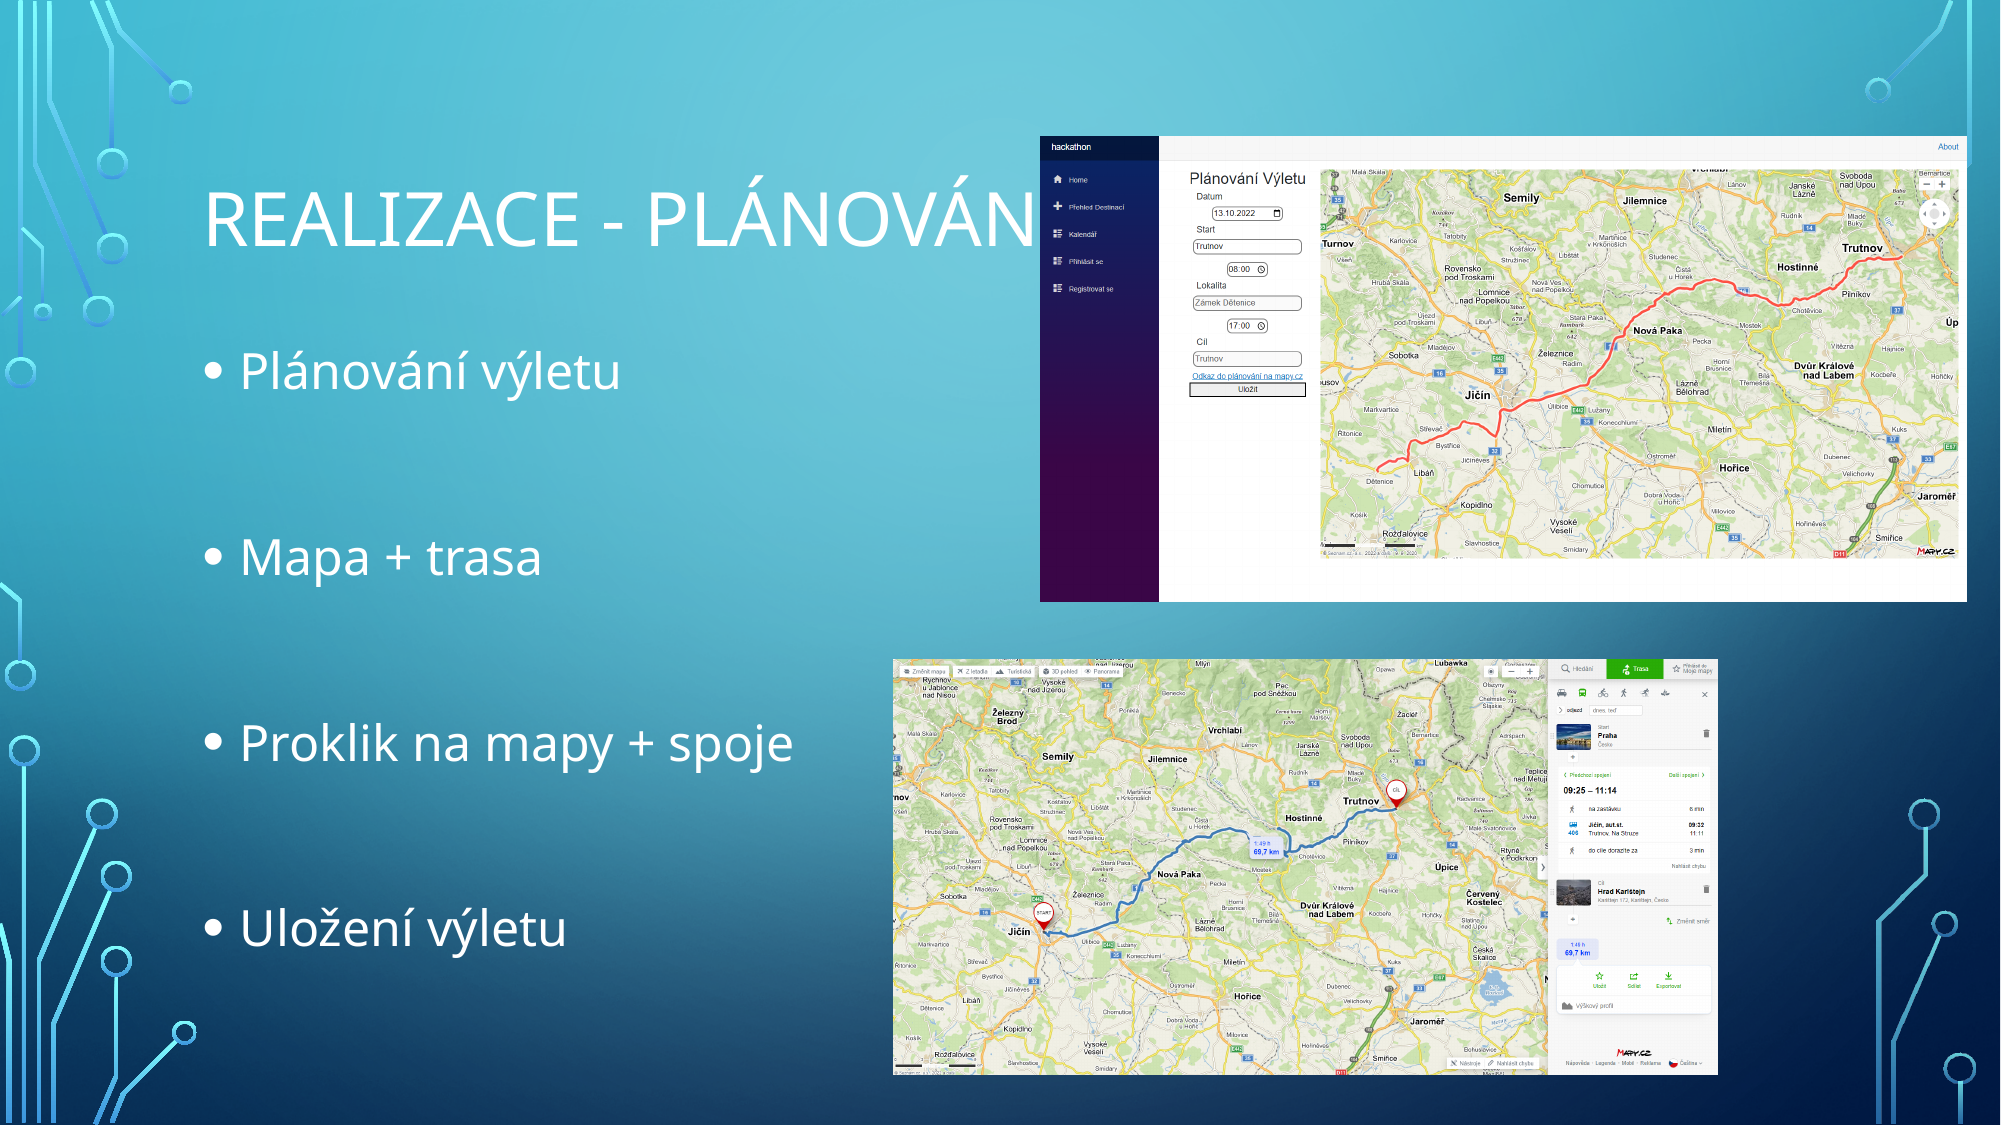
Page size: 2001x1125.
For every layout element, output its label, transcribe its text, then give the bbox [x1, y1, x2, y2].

picture [892, 659, 1718, 1075]
picture [1039, 136, 1967, 602]
title Realizace - Plánování [187, 101, 1813, 320]
list Plánování výletu Mapa + trasa Proklik na mapy + spoje Uložení výletu [187, 320, 1813, 1044]
